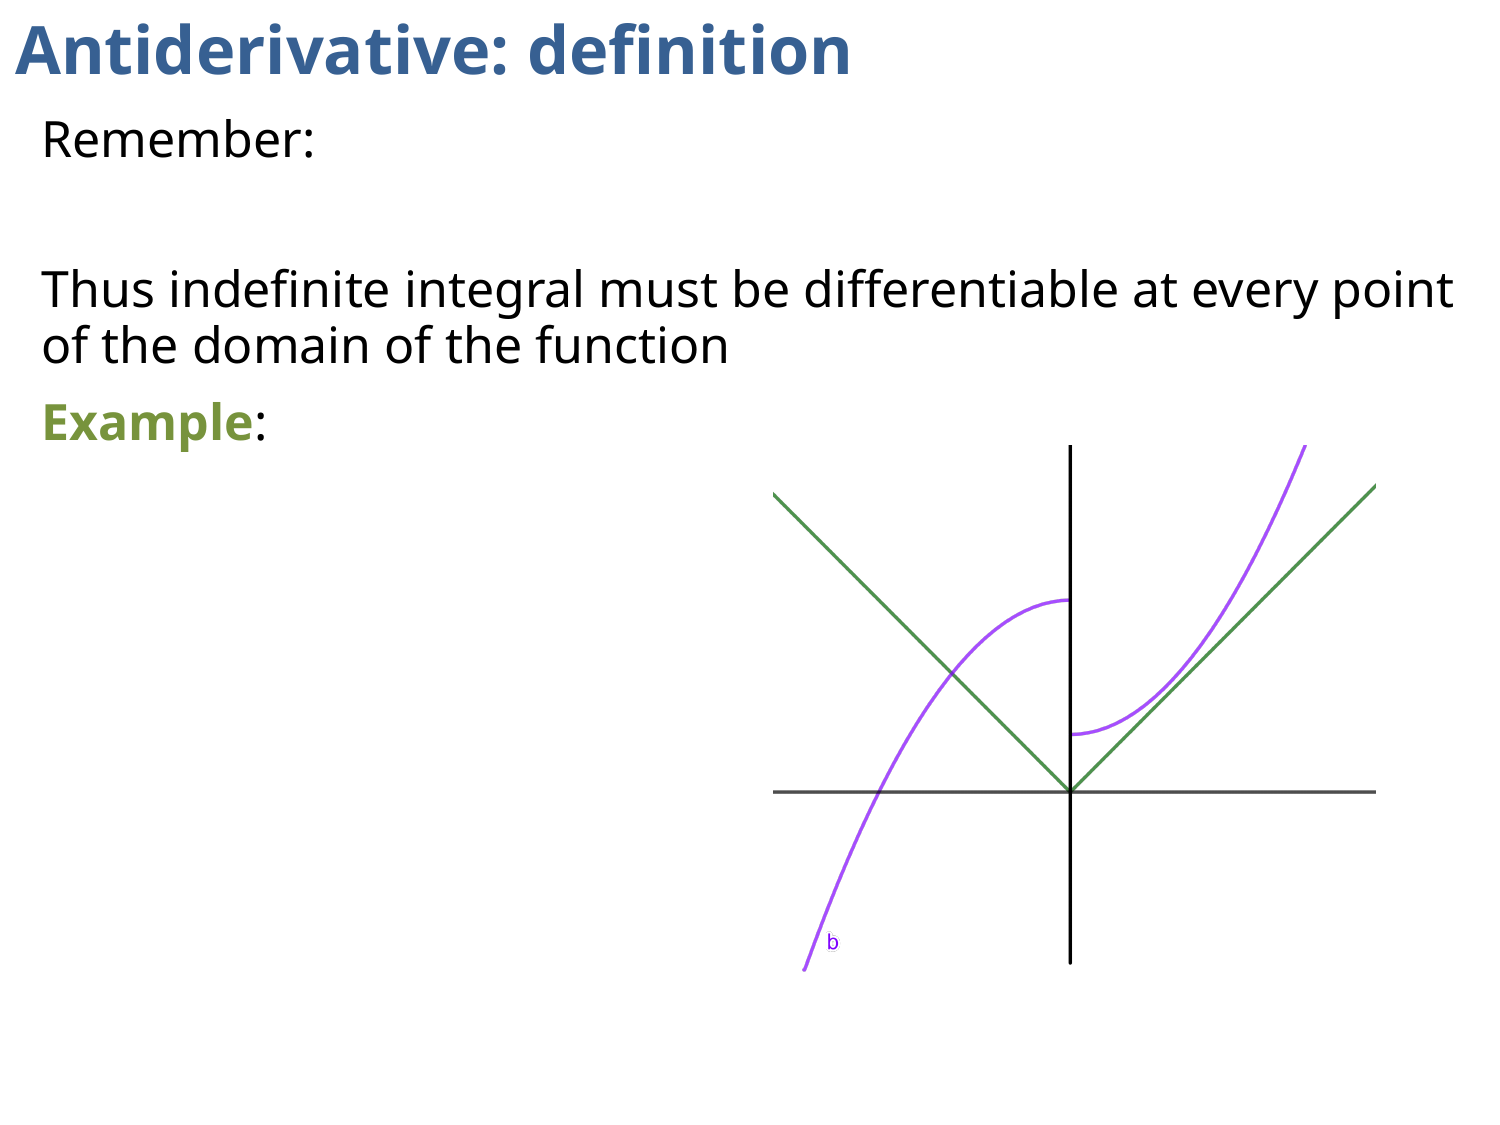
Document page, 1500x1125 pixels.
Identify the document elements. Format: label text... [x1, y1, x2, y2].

picture [773, 445, 1377, 1022]
title Antiderivative: definition [0, 0, 1500, 102]
